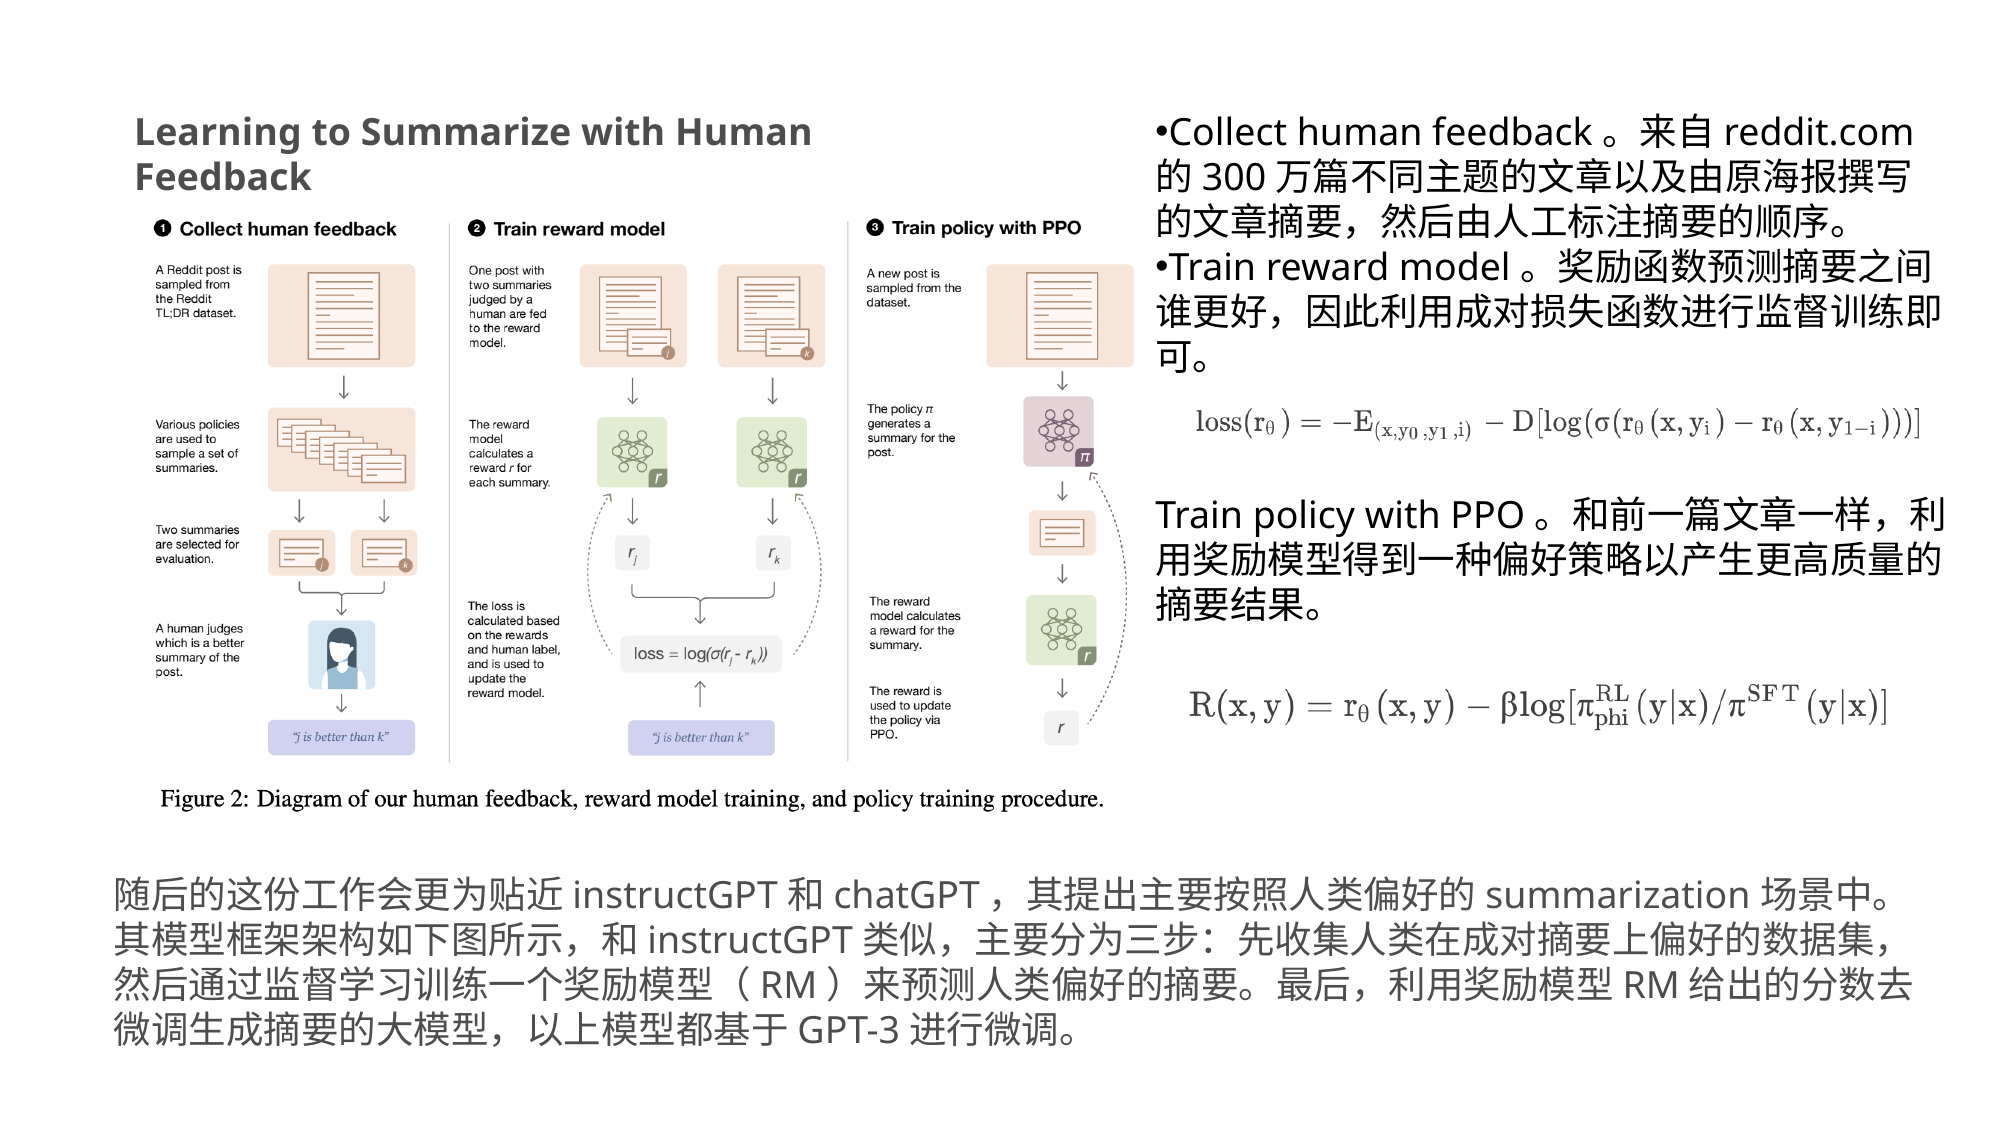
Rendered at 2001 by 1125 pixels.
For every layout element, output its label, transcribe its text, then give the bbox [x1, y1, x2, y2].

text_box 随后的这份工作会更为贴近instructGPT和chatGPT，其提出主要按照人类偏好的summarization场景中。其模型框架架构如下图所示，和instructGPT类似，主要分为三步：先收集人类在成对摘要上偏好的数据集，然后通过监督学习训练一个奖励模型（RM）来预测人类偏好的摘要。最后，利用奖励模型RM给出的分数去微调生成摘要的大模型，以上模型都基于GPT-3进行微调。 [98, 864, 1963, 1059]
picture [119, 202, 1943, 823]
text_box Collect human feedback。来自reddit.com的300万篇不同主题的文章以及由原海报撰写的文章摘要，然后由人工标注摘要的顺序。 Train reward model。奖励函数预测摘要之间谁更好，因此利用成对损失函数进行监督训练即可。 [1140, 100, 1963, 386]
text_box Train policy with PPO。和前一篇文章一样，利用奖励模型得到一种偏好策略以产生更高质量的摘要结果。 [1178, 484, 1963, 634]
text_box Learning to Summarize with Human Feedback [119, 100, 957, 202]
